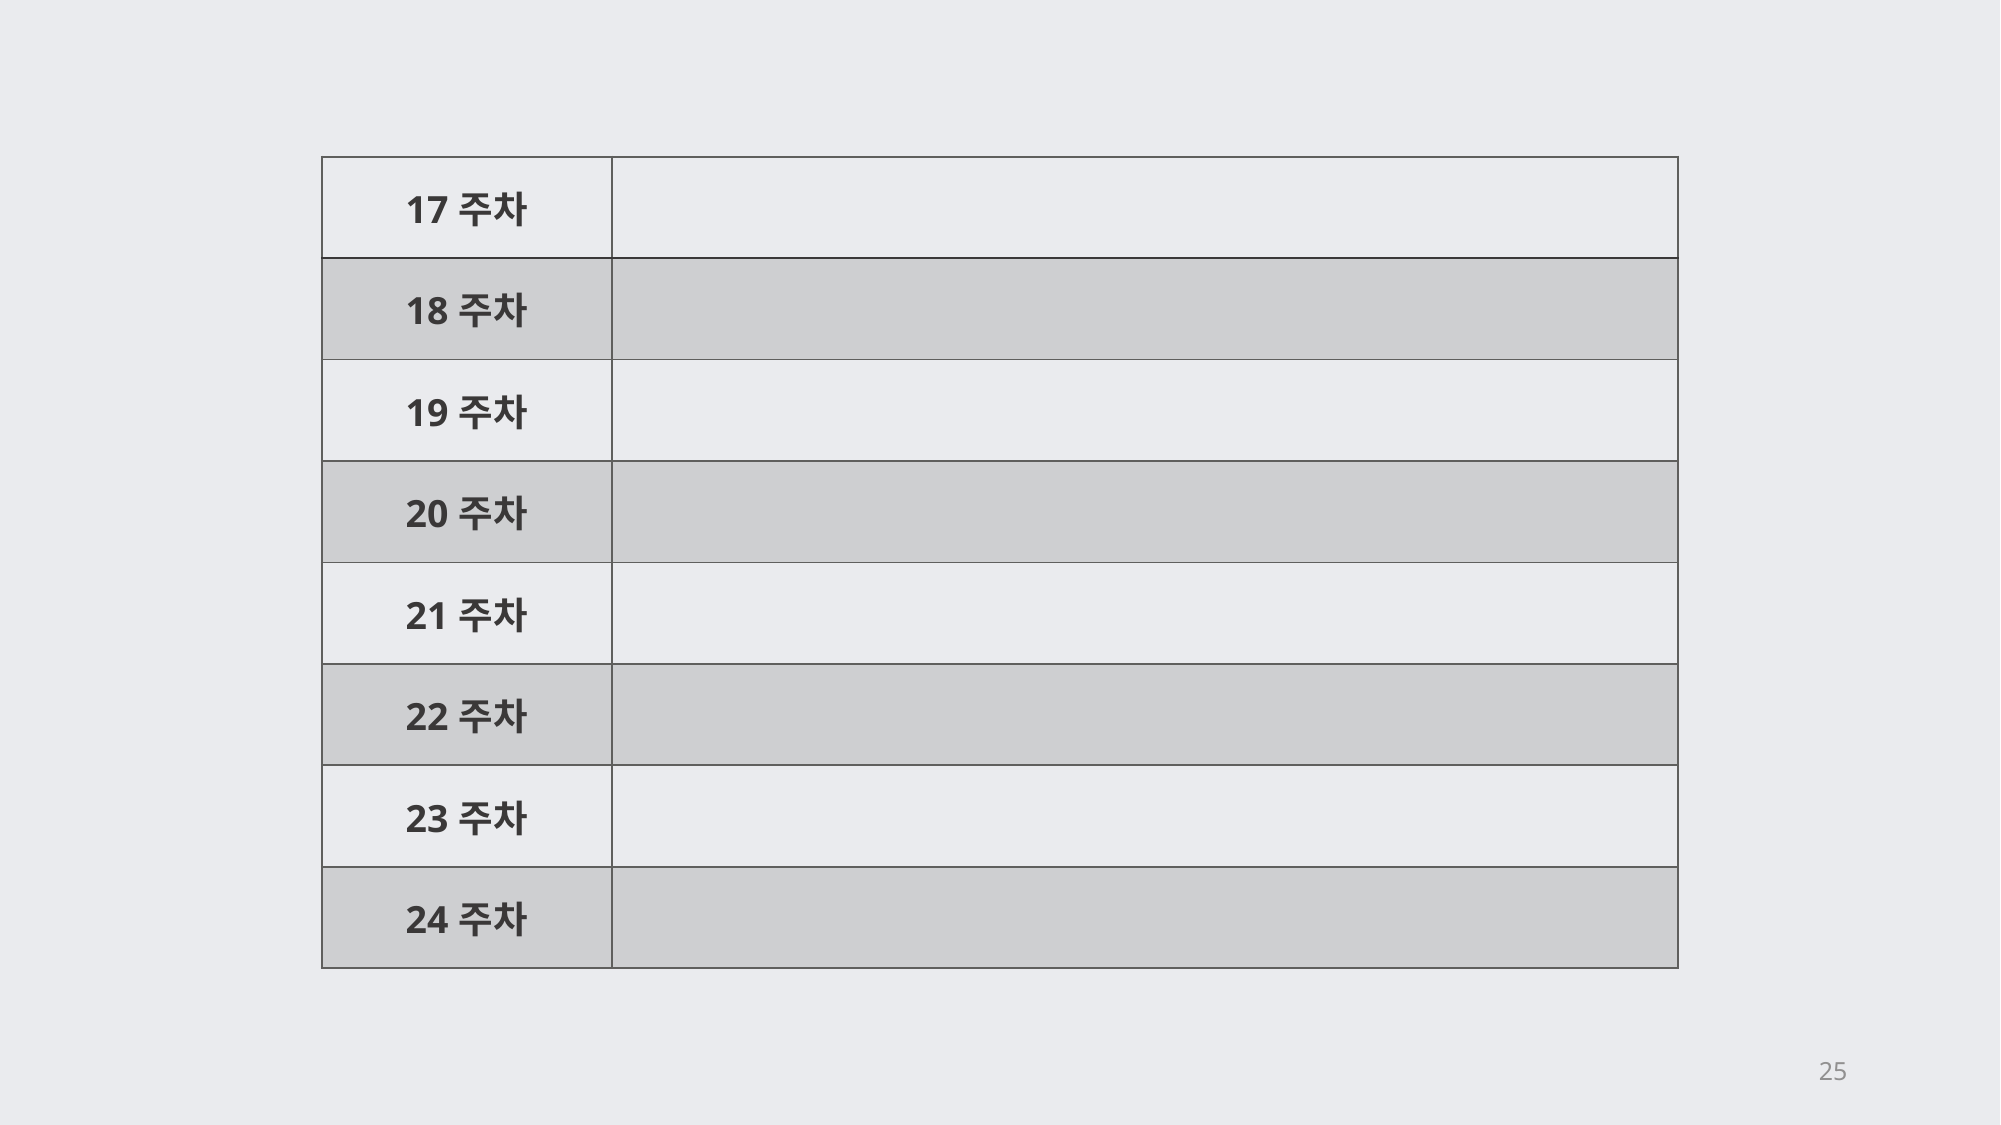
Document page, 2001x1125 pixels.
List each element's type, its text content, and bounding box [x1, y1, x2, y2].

table_cell [613, 259, 1677, 359]
table_cell [613, 563, 1677, 663]
table_cell 22주차 [323, 665, 611, 764]
table_cell [613, 462, 1677, 562]
table_header 17주차 [323, 158, 611, 257]
table_cell 19주차 [323, 360, 611, 460]
slide_number 25 [1412, 1042, 1863, 1103]
table_cell 23주차 [323, 766, 611, 866]
table_cell 20주차 [323, 462, 611, 562]
table_cell [613, 868, 1677, 967]
table_cell 21주차 [323, 563, 611, 663]
table_cell 24주차 [323, 868, 611, 967]
table_cell [613, 665, 1677, 764]
table_cell [613, 360, 1677, 460]
table_cell [613, 766, 1677, 866]
table_header [613, 158, 1677, 257]
table_cell 18주차 [323, 259, 611, 359]
